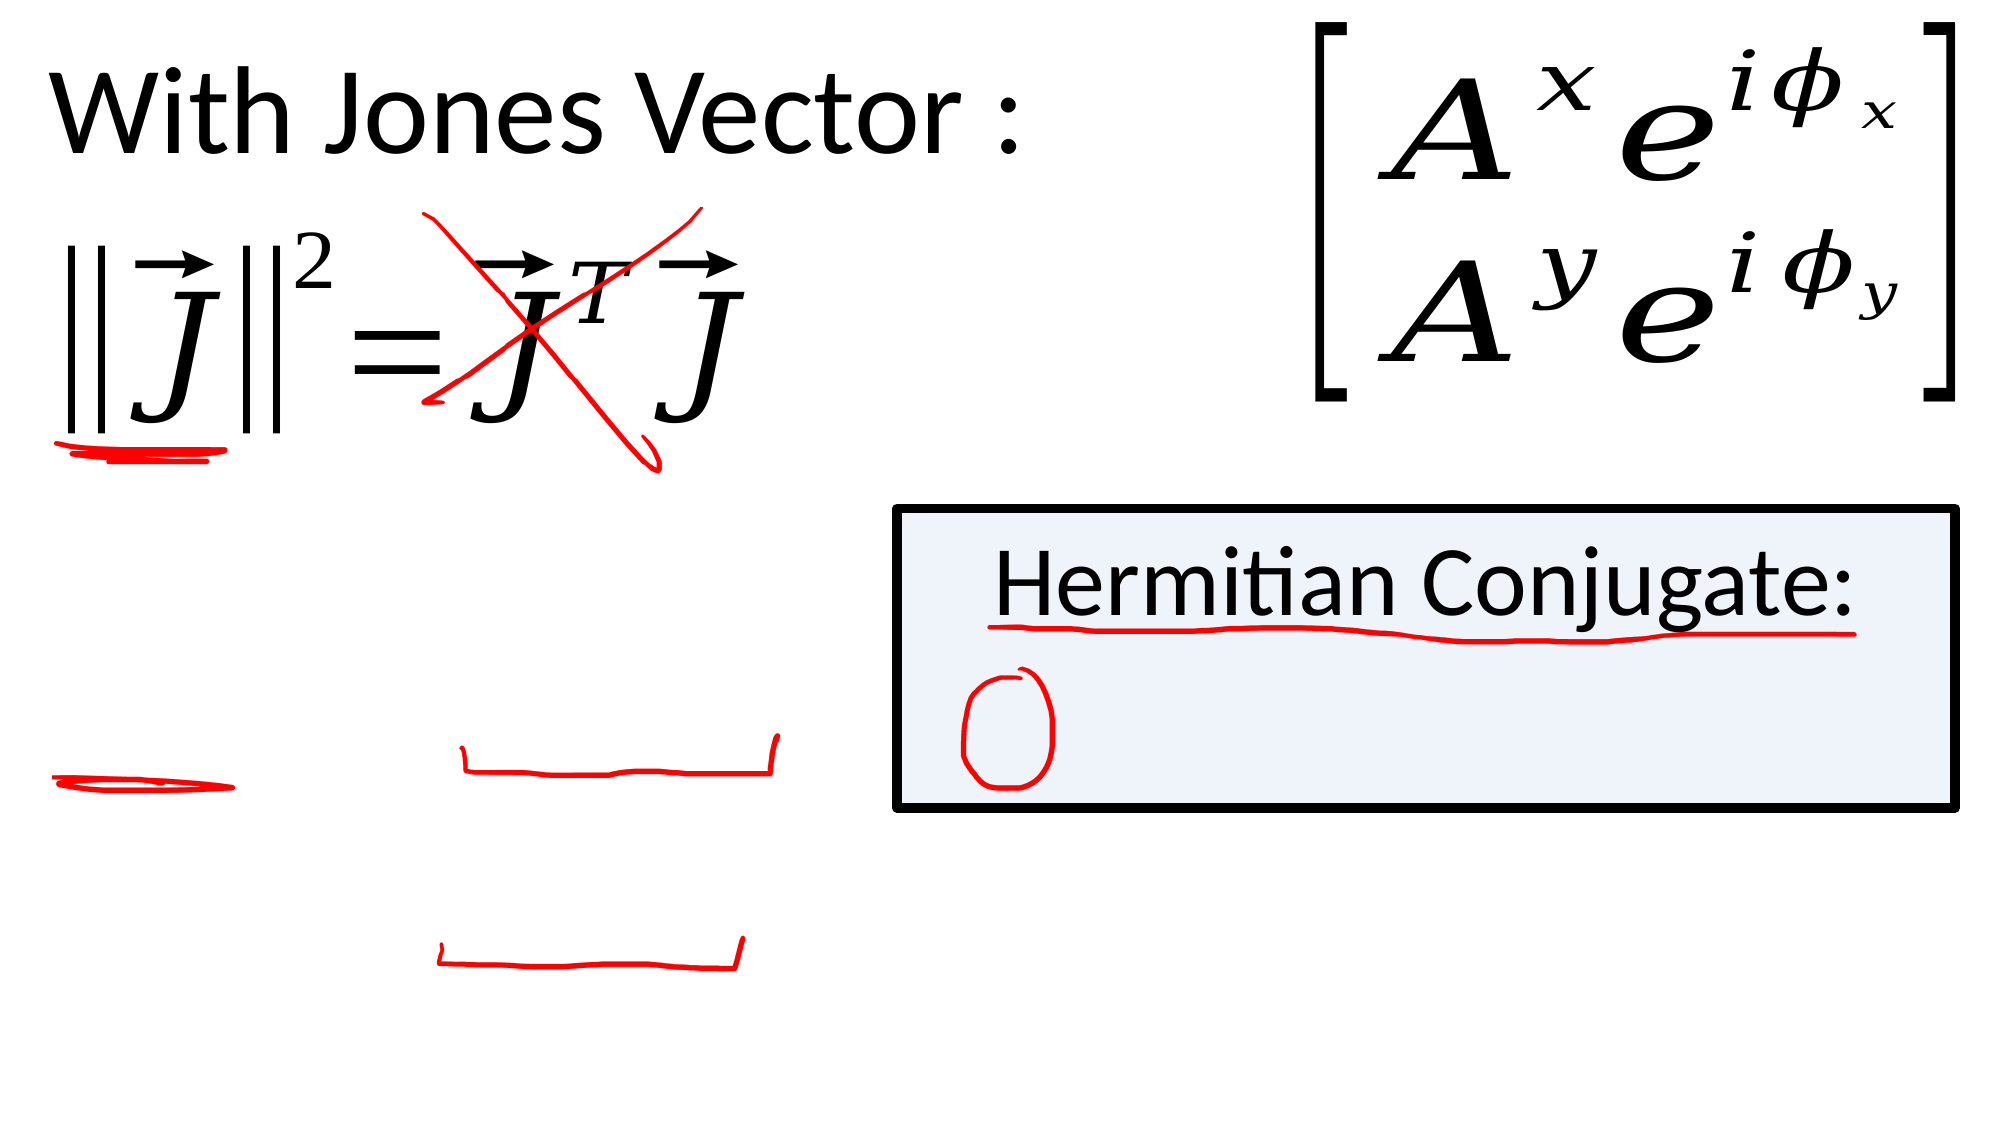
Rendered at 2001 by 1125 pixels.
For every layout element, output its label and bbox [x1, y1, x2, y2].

picture [52, 207, 1865, 980]
